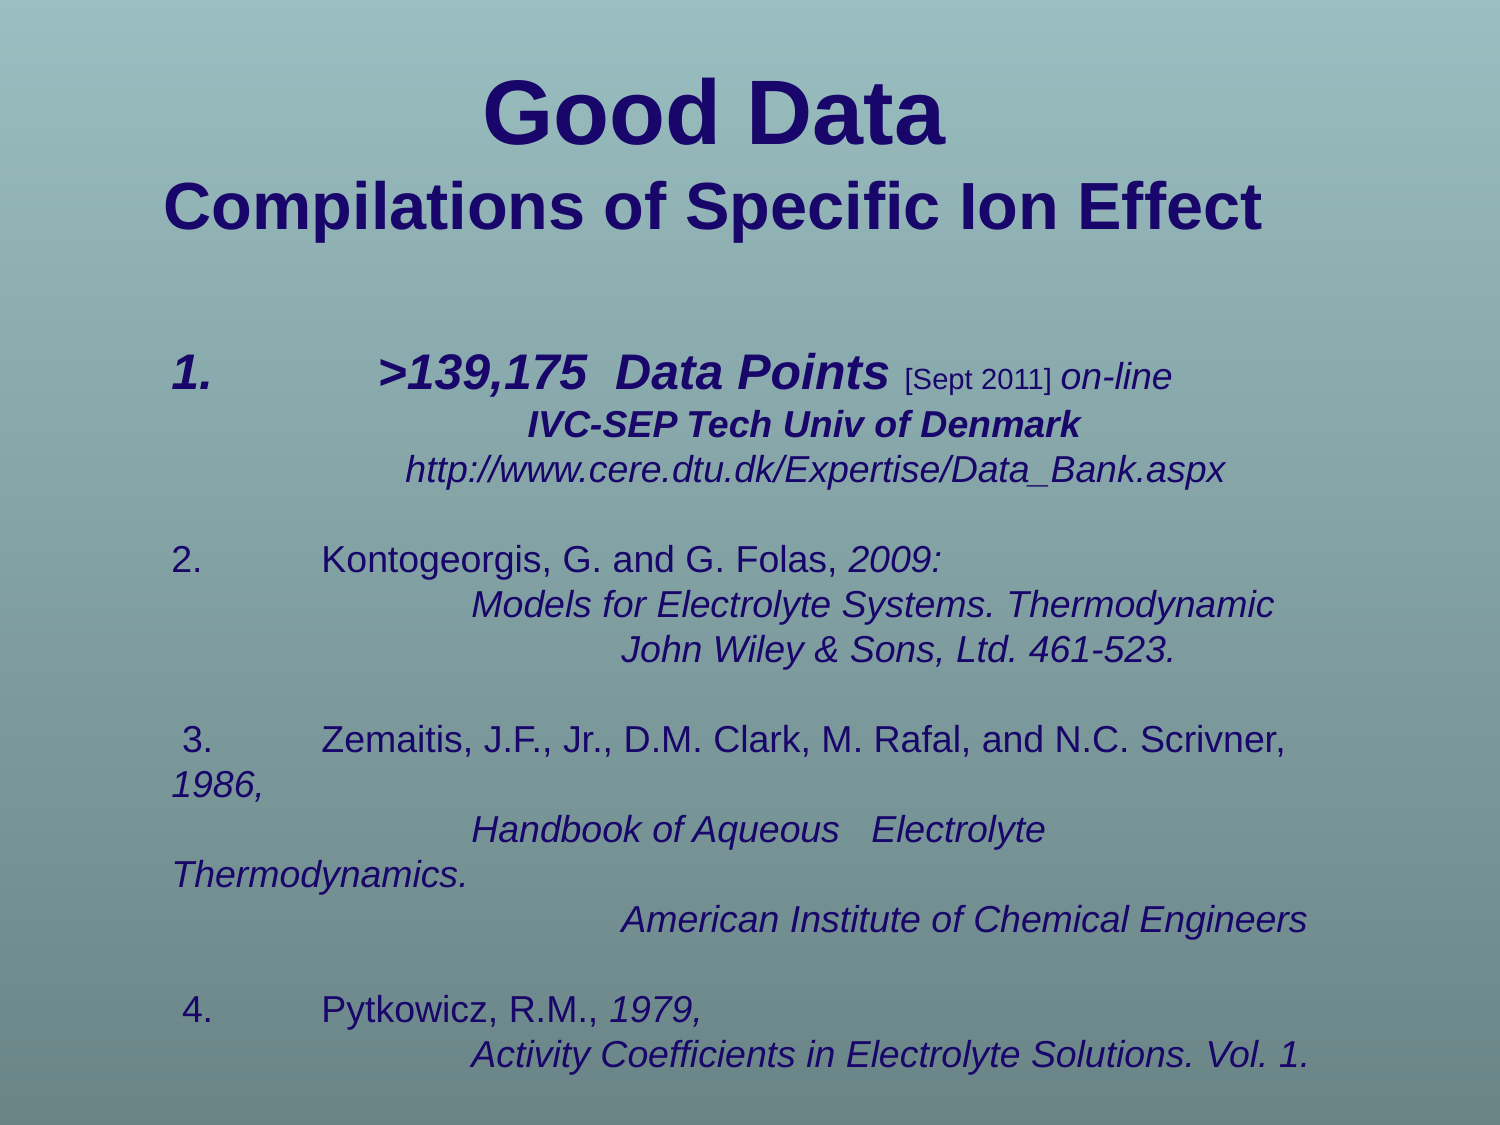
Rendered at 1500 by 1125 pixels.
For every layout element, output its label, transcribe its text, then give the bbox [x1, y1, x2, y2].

text_box >139,175 Data Points [Sept 2011] on-line IVC-SEP Tech Univ of Denmark http://www.cere.dtu.dk/Expertise/Data_Bank.aspx 2. Kontogeorgis, G. and G. Folas, 2009: Models for Electrolyte Systems. Thermodynamic John Wiley & Sons, Ltd. 461-523. 3. Zemaitis, J.F., Jr., D.M. Clark, M. Rafal, and N.C. Scrivner, 1986, Handbook of Aqueous Electrolyte Thermodynamics. American Institute of Chemical Engineers 4. Pytkowicz, R.M., 1979, Activity Coefficients in Electrolyte Solutions. Vol. 1. Boca Raton FL USA: CRC. 288. [156, 287, 1337, 1092]
text_box Good Data Compilations of Specific Ion Effect [76, 53, 1352, 242]
